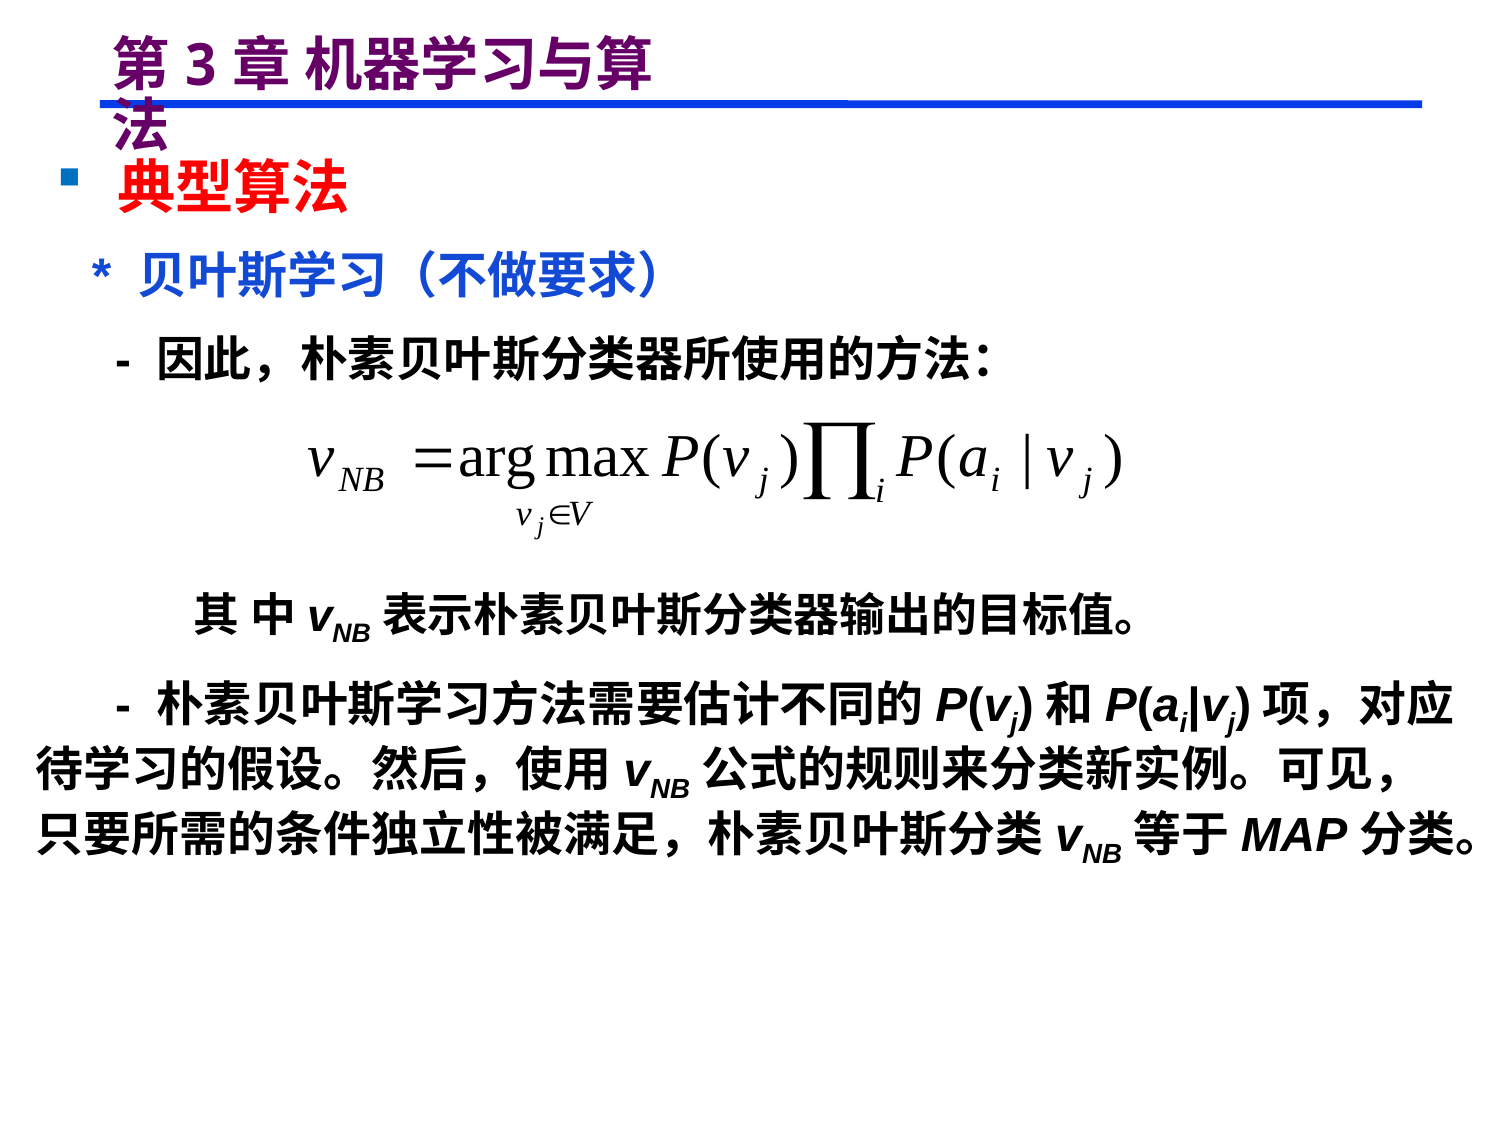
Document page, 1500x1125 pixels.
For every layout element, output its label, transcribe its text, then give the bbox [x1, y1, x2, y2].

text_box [299, 410, 1137, 553]
text_box * 贝叶斯学习（不做要求） - 因此，朴素贝叶斯分类器所使用的方法： 其 中vNB表示朴素贝叶斯分类器输出的目标值。 - 朴素贝叶斯学习方法需要估计不同的P(vj)和P(ai|vj)项，对应待学习的假设。然后，使用vNB公式的规则来分类新实例。可见，只要所需的条件独立性被满足，朴素贝叶斯分类vNB等于MAP分类。 [20, 236, 1477, 864]
title 第3章 机器学习与算法 [100, 32, 710, 141]
subtitle 典型算法 [41, 141, 1287, 230]
